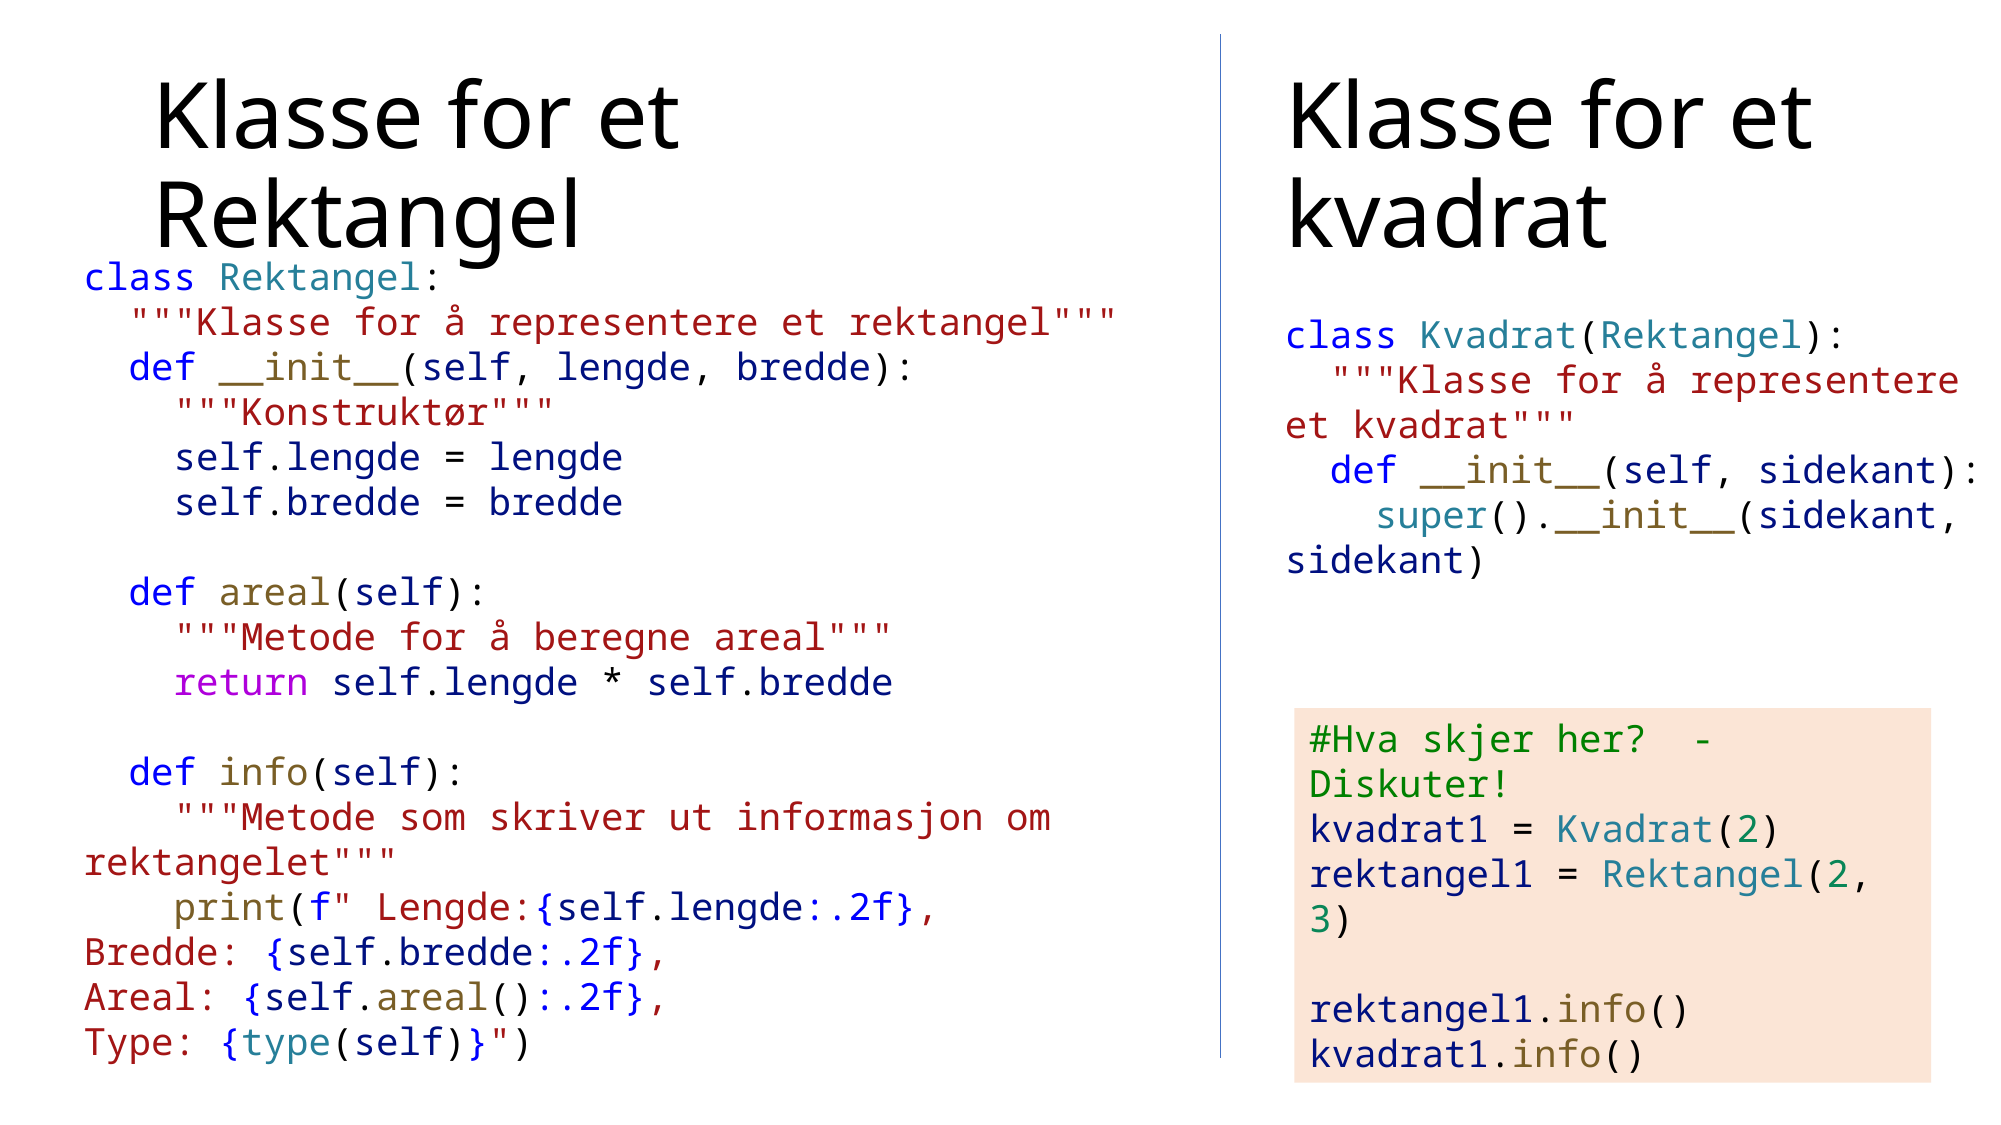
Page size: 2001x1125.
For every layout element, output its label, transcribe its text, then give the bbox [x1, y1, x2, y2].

text_box class Rektangel: """Klasse for å representere et rektangel""" def __init__(self, lengde, bredde): """Konstruktør""" self.lengde = lengde self.bredde = bredde def areal(self): """Metode for å beregne areal""" return self.lengde * self.bredde def info(self): """Metode som skriver ut informasjon om rektangelet""" print(f" Lengde:{self.lengde:.2f}, Bredde: {self.bredde:.2f}, Areal: {self.areal():.2f}, Type: {type(self)}") [68, 246, 1221, 1125]
title Klasse for et Rektangel [137, 59, 1069, 246]
text_box class Kvadrat(Rektangel): """Klasse for å representere et kvadrat""" def __init__(self, sidekant): super().__init__(sidekant, sidekant) [1270, 303, 2000, 589]
text_box #Hva skjer her? - Diskuter! kvadrat1 = Kvadrat(2) rektangel1 = Rektangel(2, 3) rektangel1.info() kvadrat1.info() [1294, 708, 1932, 1083]
text_box Klasse for et kvadrat [1270, 59, 1952, 278]
